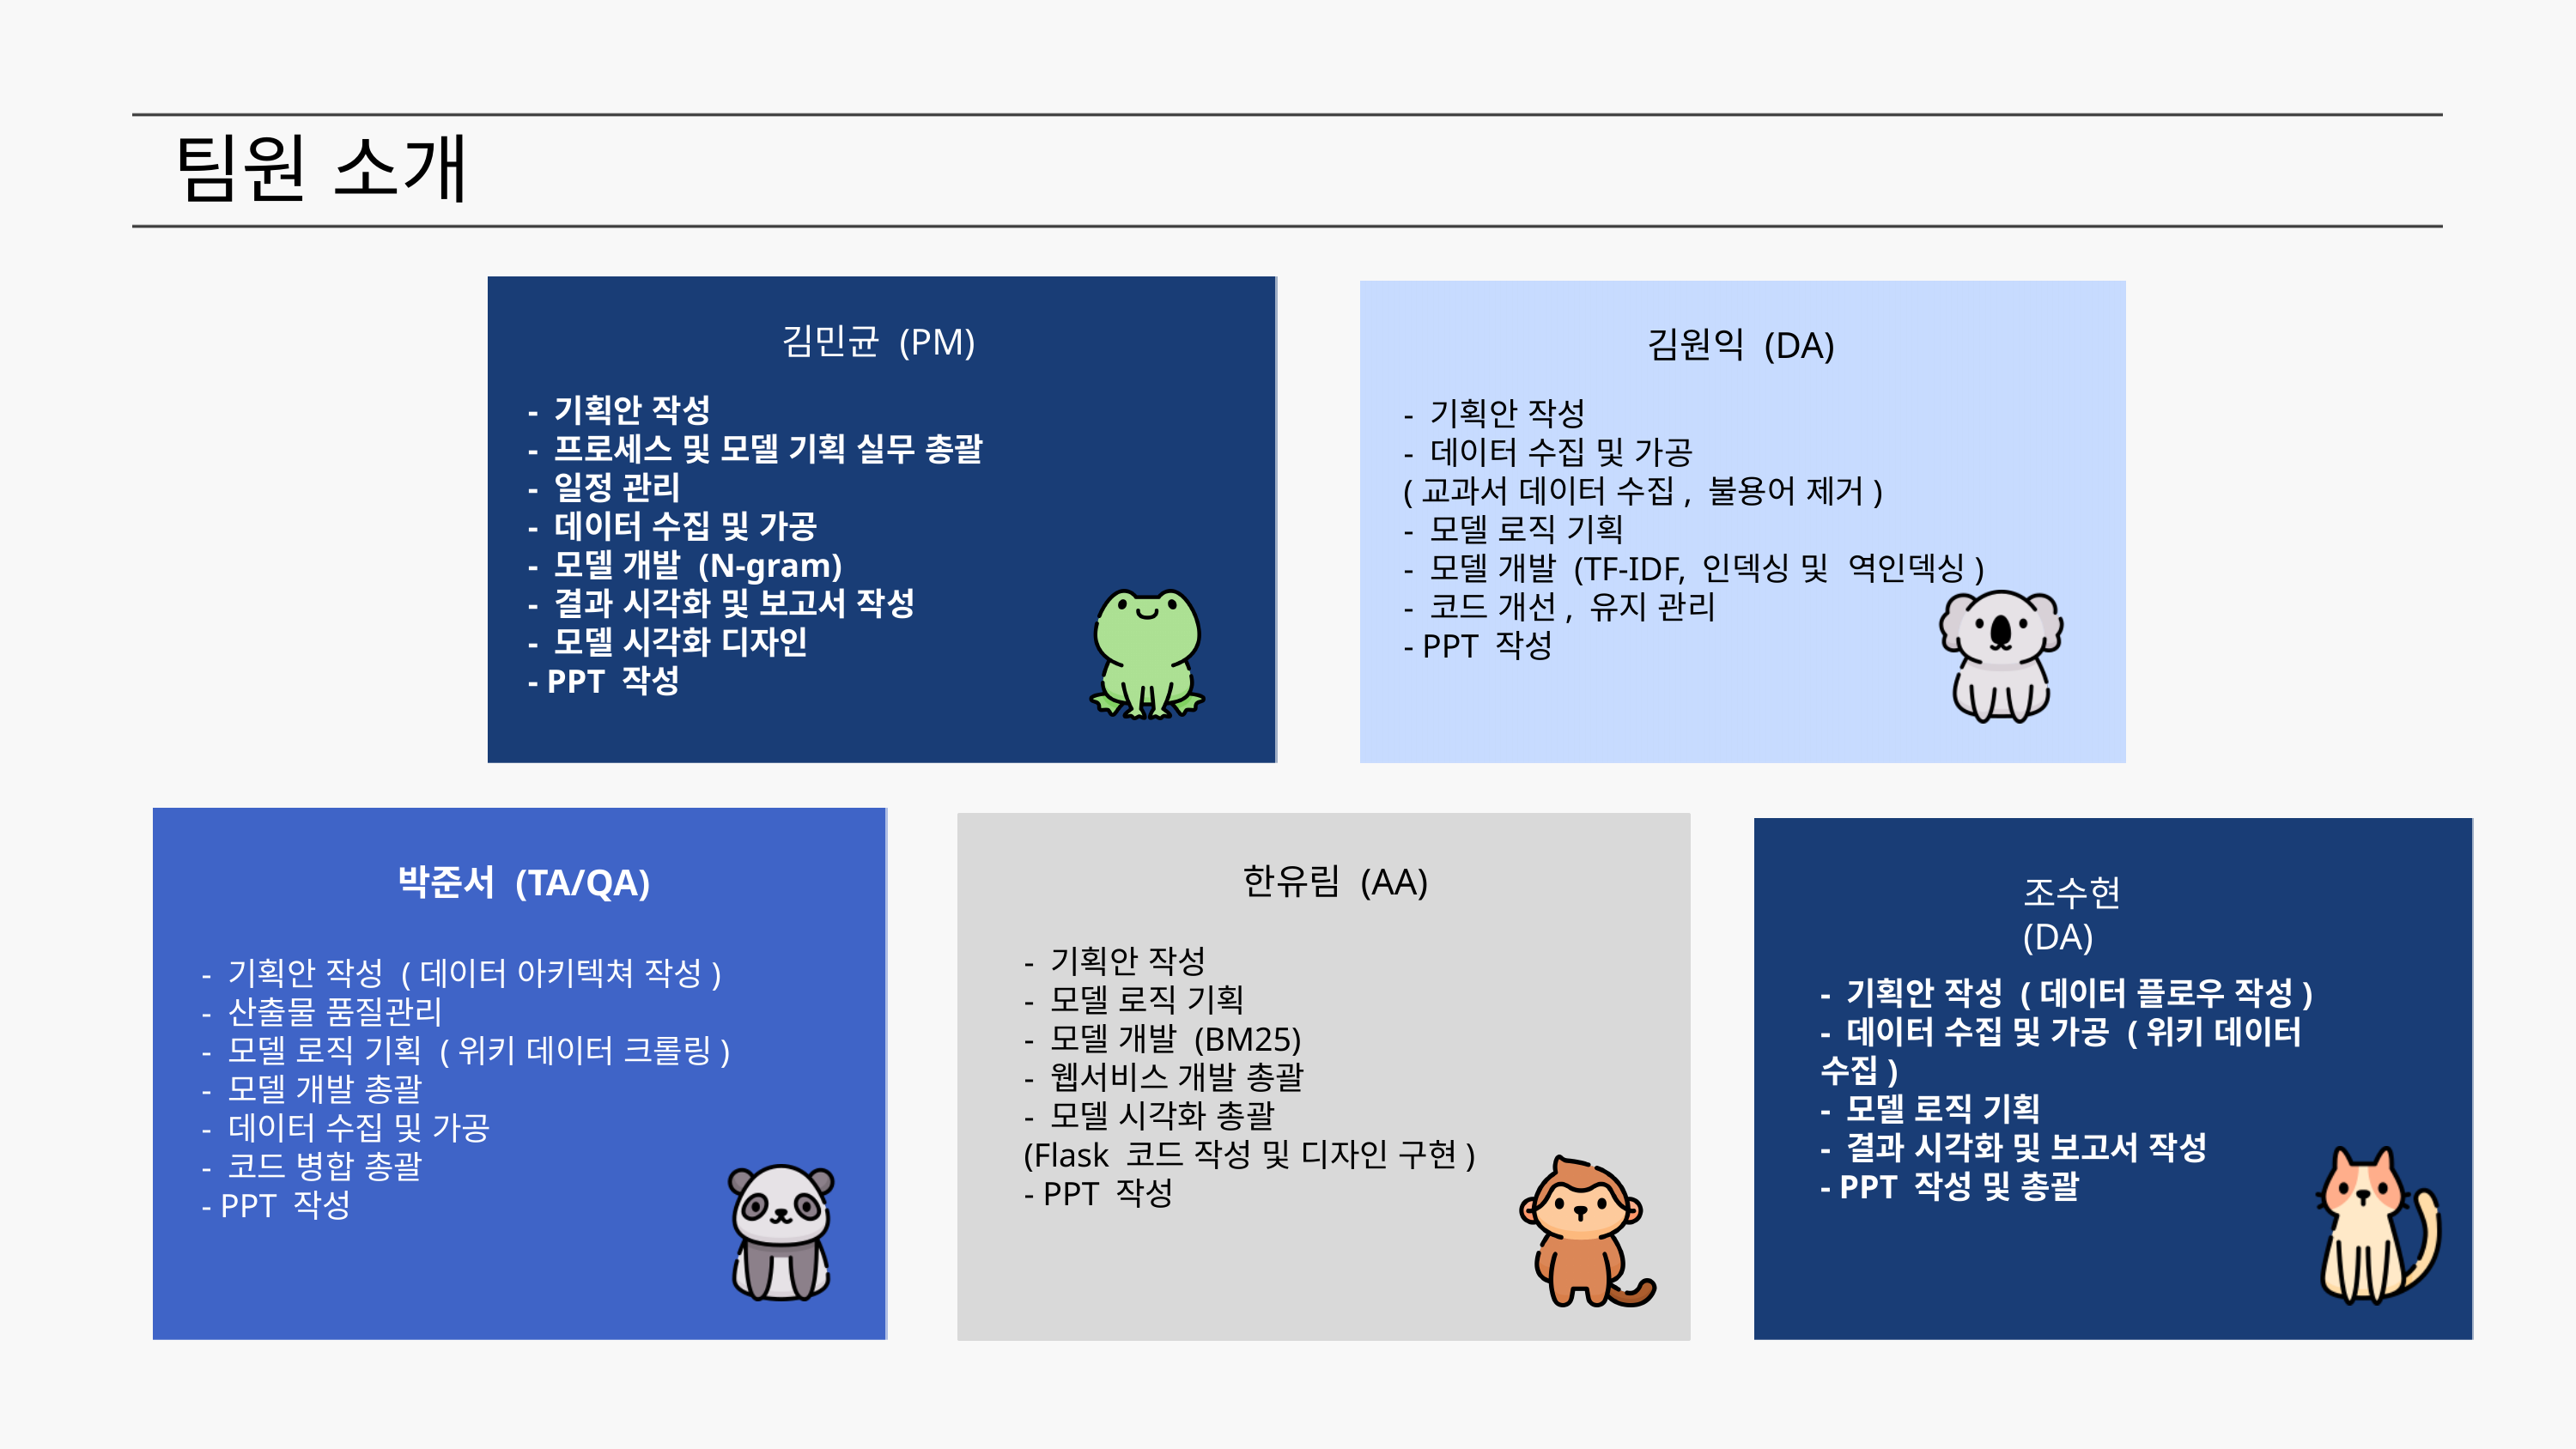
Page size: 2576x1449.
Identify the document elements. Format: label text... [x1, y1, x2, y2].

picture [1934, 589, 2069, 724]
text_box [132, 111, 2444, 120]
picture [1511, 1155, 1665, 1307]
text_box [957, 813, 1691, 1341]
picture [2299, 1146, 2458, 1306]
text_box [132, 222, 2444, 232]
picture [712, 1164, 850, 1301]
text_box 한유림 (AA) [1230, 852, 1441, 908]
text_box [153, 808, 888, 1340]
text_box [1359, 281, 2126, 763]
text_box 팀원 소개 [153, 130, 835, 221]
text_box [488, 276, 1278, 763]
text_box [1754, 817, 2475, 1340]
text_box - 기획안 작성 - 모델 로직 기획 - 모델 개발 (BM25) - 웹서비스 개발 총괄 - 모델 시각화 총괄 (Flask 코드 작성 및 디자인 구현) - PPT 작성 [1011, 935, 1625, 1219]
